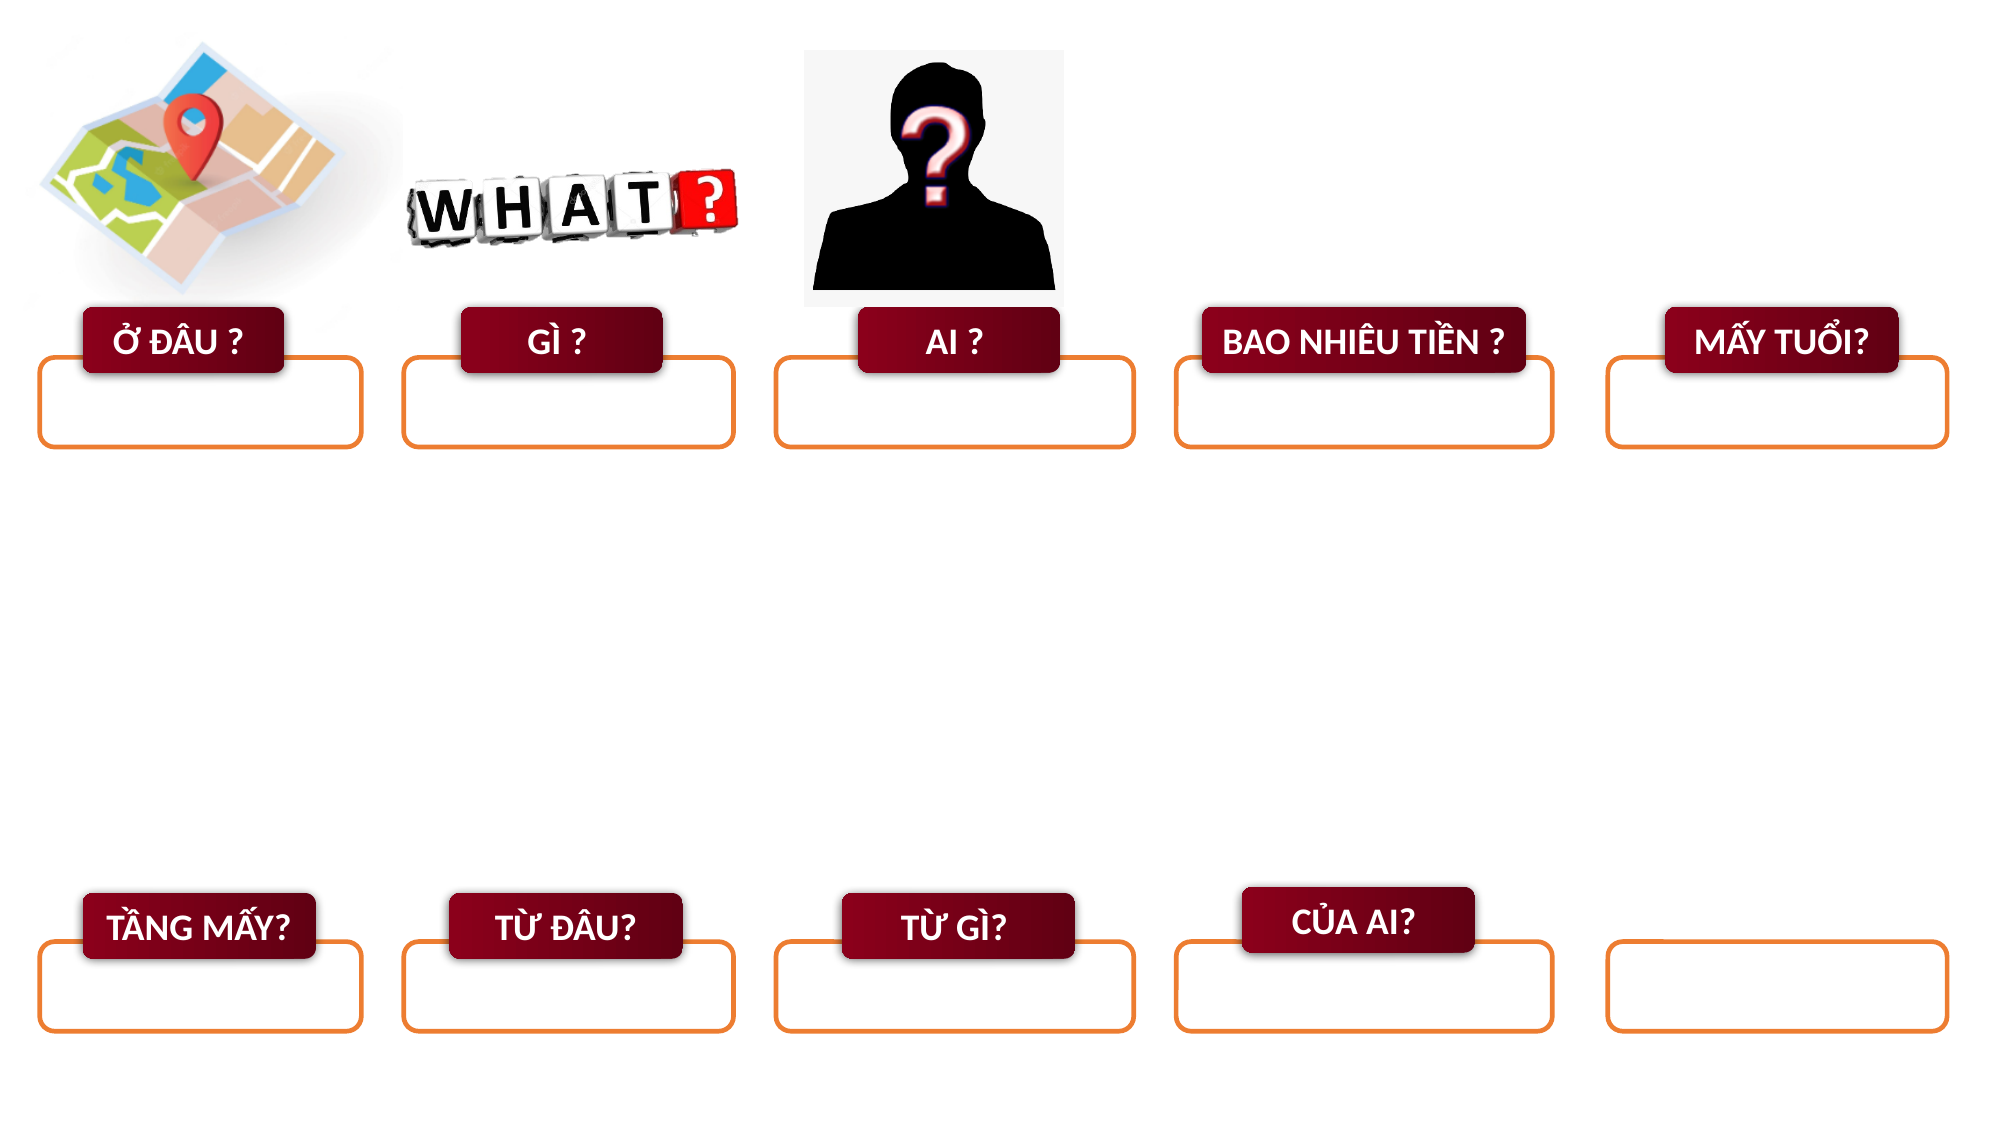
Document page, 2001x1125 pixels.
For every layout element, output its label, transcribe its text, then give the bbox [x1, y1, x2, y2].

text_box [402, 356, 735, 449]
picture [804, 50, 1064, 307]
text_box TỪ ĐÂU? [449, 892, 683, 959]
text_box TỪ GÌ? [841, 892, 1076, 959]
text_box [38, 940, 363, 1033]
text_box [1175, 940, 1554, 1033]
picture [23, 32, 743, 333]
text_box [1175, 356, 1554, 449]
text_box CỦA AI? [1241, 886, 1476, 953]
text_box [774, 356, 1135, 449]
text_box TẦNG MẤY? [82, 892, 317, 959]
text_box AI ? [858, 307, 1061, 373]
text_box [38, 356, 363, 449]
text_box GÌ ? [460, 333, 663, 373]
text_box Ở ĐÂU ? [82, 333, 285, 373]
text_box BAO NHIÊU TIỀN ? [1202, 306, 1527, 373]
text_box [1606, 356, 1949, 449]
text_box [402, 940, 735, 1033]
text_box MẤY TUỔI? [1665, 306, 1899, 373]
text_box [1606, 940, 1949, 1033]
text_box [774, 940, 1135, 1033]
